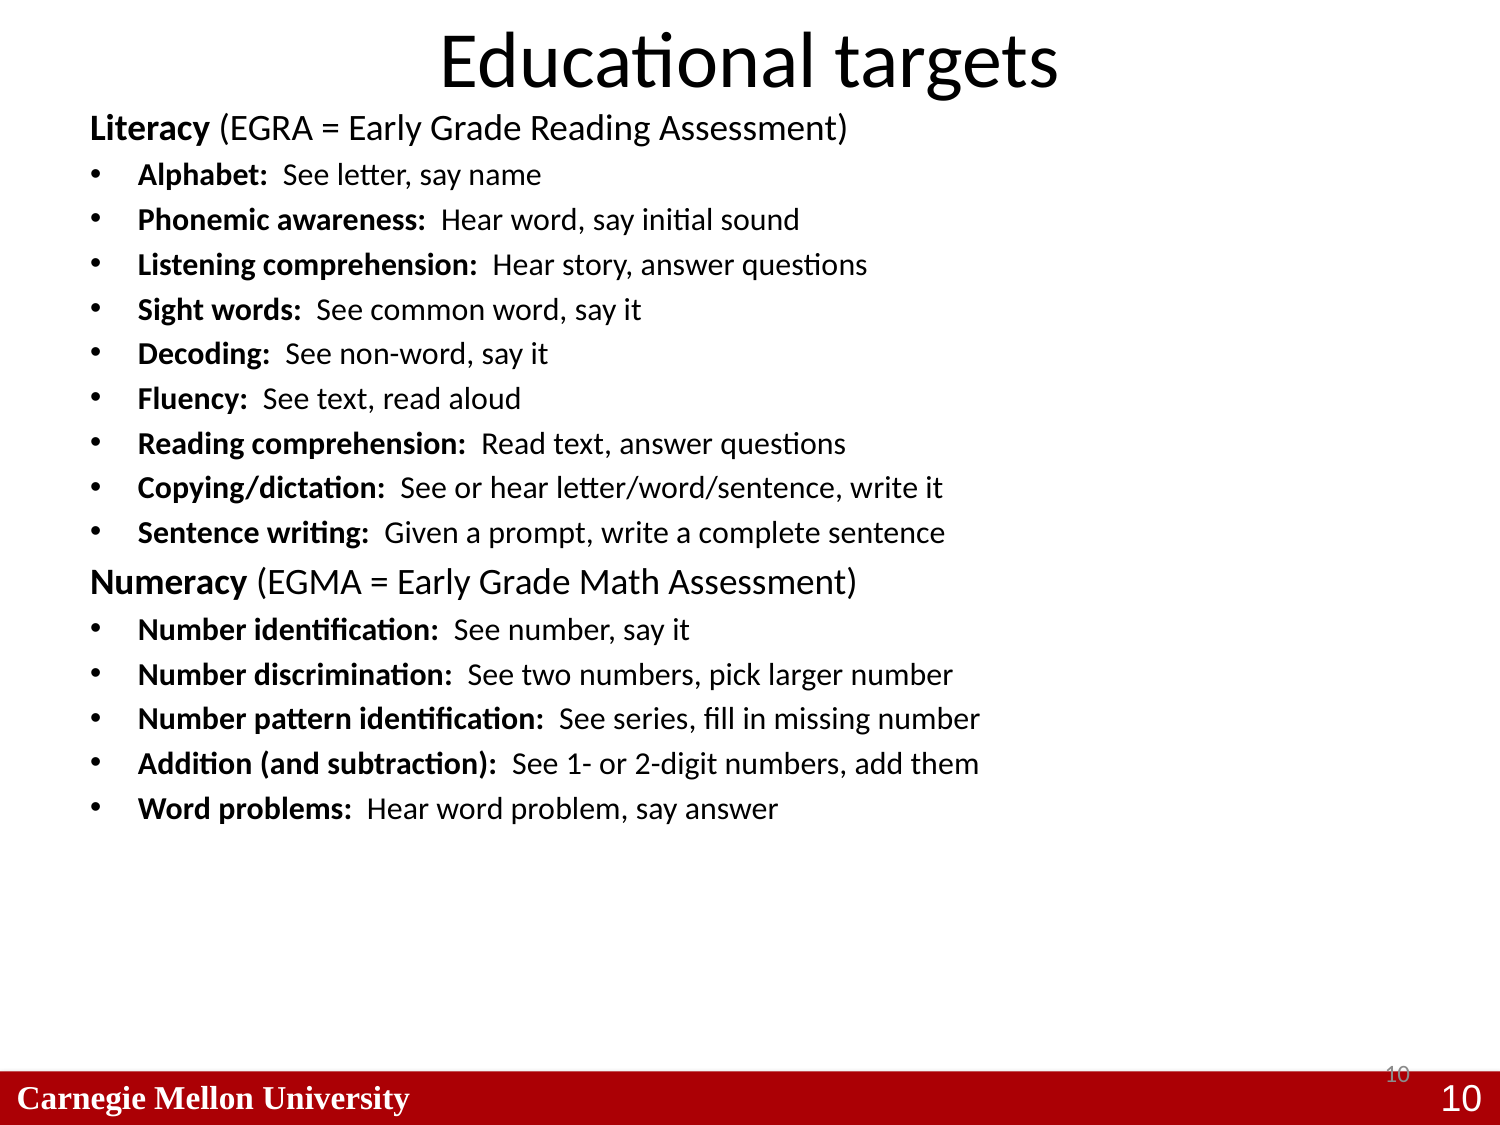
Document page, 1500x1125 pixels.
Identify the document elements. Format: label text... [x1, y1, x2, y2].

list Literacy (EGRA = Early Grade Reading Assessment) Alphabet: See letter, say name Phonemic awareness: Hear word, say initial sound Listening comprehension: Hear story, answer questions Sight words: See common word, say it Decoding: See non-word, say it Fluency: See text, read aloud Reading comprehension: Read text, answer questions Copying/dictation: See or hear letter/word/sentence, write it Sentence writing: Given a prompt, write a complete sentence Numeracy (EGMA = Early Grade Math Assessment) Number identification: See number, say it Number discrimination: See two numbers, pick larger number Number pattern identification: See series, fill in missing number Addition (and subtraction): See 1- or 2-digit numbers, add them Word problems: Hear word problem, say answer [75, 95, 1500, 838]
slide_number 10 [1074, 1042, 1425, 1103]
title Educational targets [75, 0, 1425, 95]
